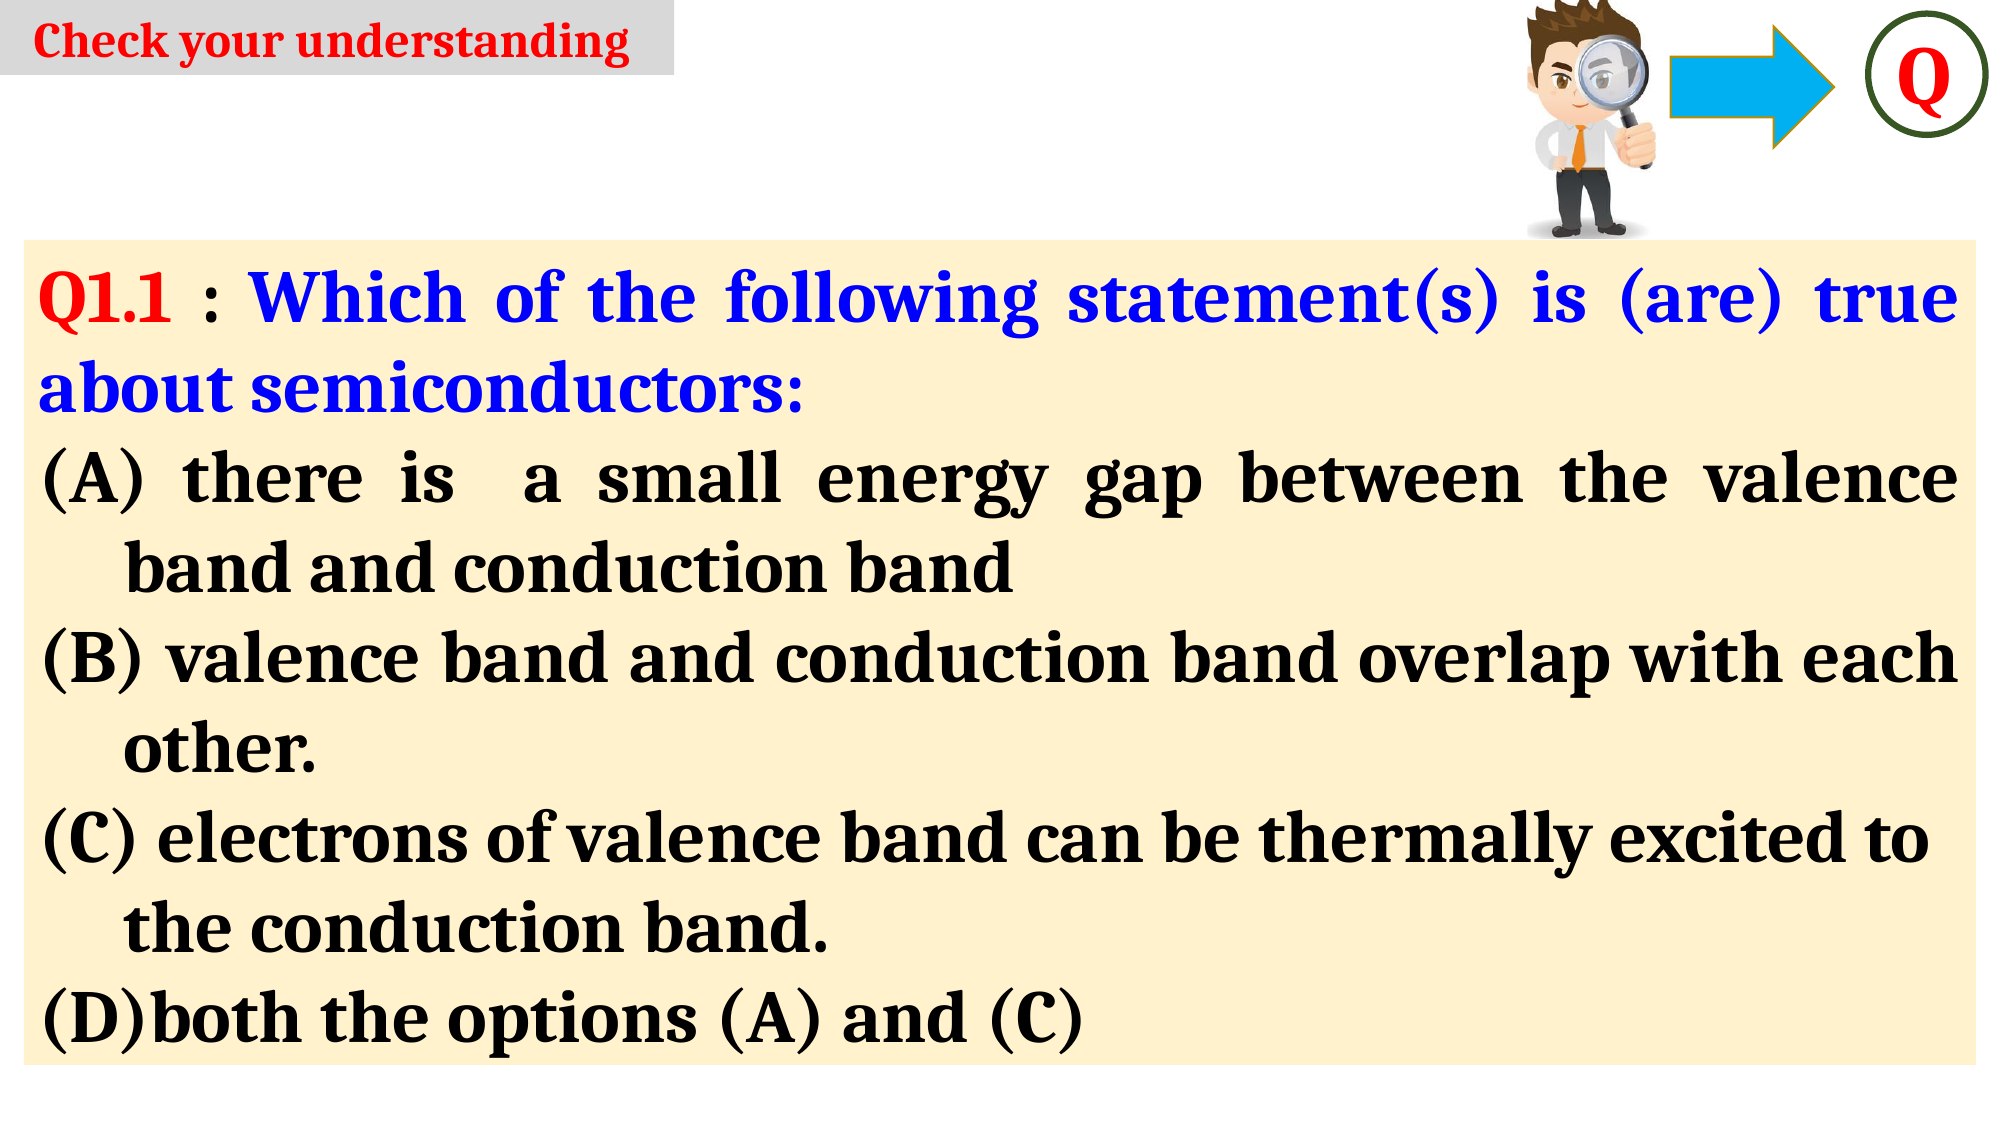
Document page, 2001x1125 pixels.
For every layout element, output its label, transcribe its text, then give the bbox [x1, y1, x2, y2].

text_box Check your understanding [0, 0, 675, 75]
text_box [1670, 26, 1835, 148]
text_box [1867, 13, 1986, 136]
text_box Q1.1 : Which of the following statement(s) is (are) true about semiconductors: there is a small energy gap between the valence band and conduction band valence band and conduction band overlap with each other. electrons of valence band can be thermally excited to the conduction band. both the options (A) and (C) [23, 239, 1976, 1065]
picture [1526, 0, 1656, 240]
